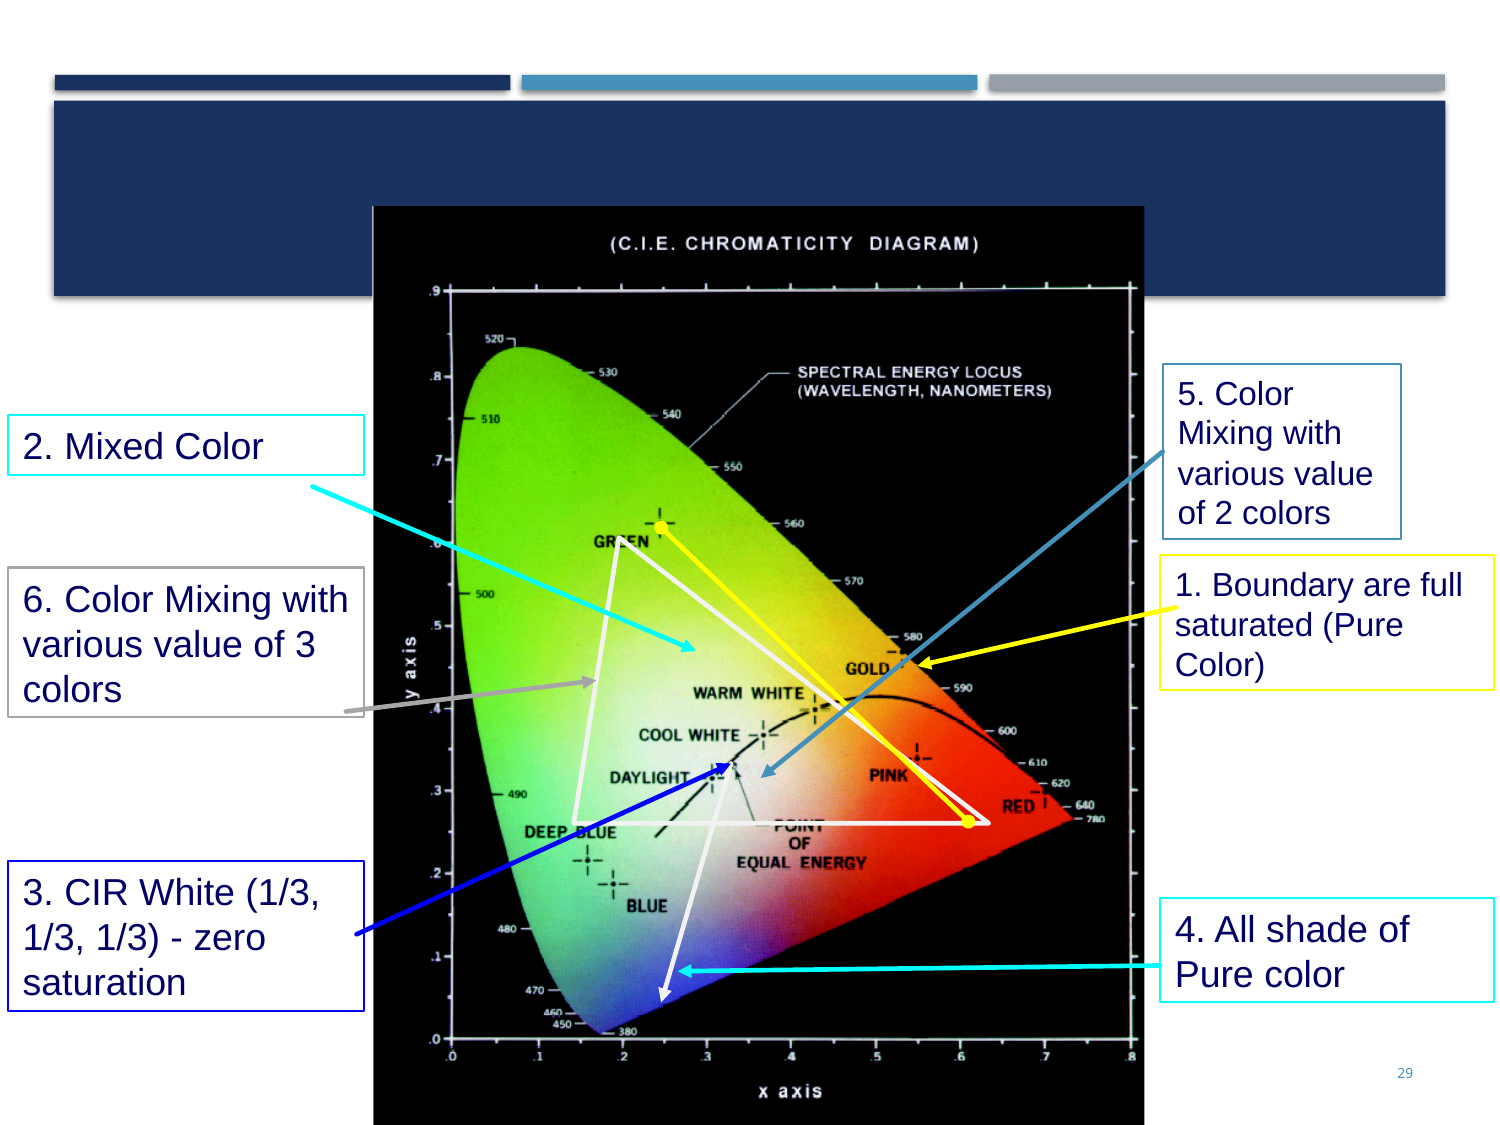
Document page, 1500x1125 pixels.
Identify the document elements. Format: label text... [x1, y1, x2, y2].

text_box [660, 944, 732, 1003]
picture [732, 779, 1145, 965]
picture [371, 652, 660, 763]
picture [371, 206, 1145, 527]
text_box 1. Boundary are full saturated (Pure Color) [1167, 555, 1495, 690]
text_box 3. CIR White (1/3, 1/3, 1/3) - zero saturation [7, 860, 365, 1011]
text_box 5. Color Mixing with various value of 2 colors [1162, 364, 1401, 539]
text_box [660, 527, 969, 823]
text_box 2. Mixed Color [7, 415, 365, 475]
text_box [676, 965, 1161, 972]
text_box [311, 485, 697, 652]
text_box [355, 763, 732, 935]
text_box 4. All shade of Pure color [1160, 897, 1495, 1003]
text_box 6. Color Mixing with various value of 3 colors [7, 567, 365, 718]
slide_number 29 [1298, 1044, 1429, 1105]
picture [371, 935, 1145, 1125]
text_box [1167, 606, 1177, 667]
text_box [345, 679, 597, 713]
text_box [760, 452, 1164, 779]
